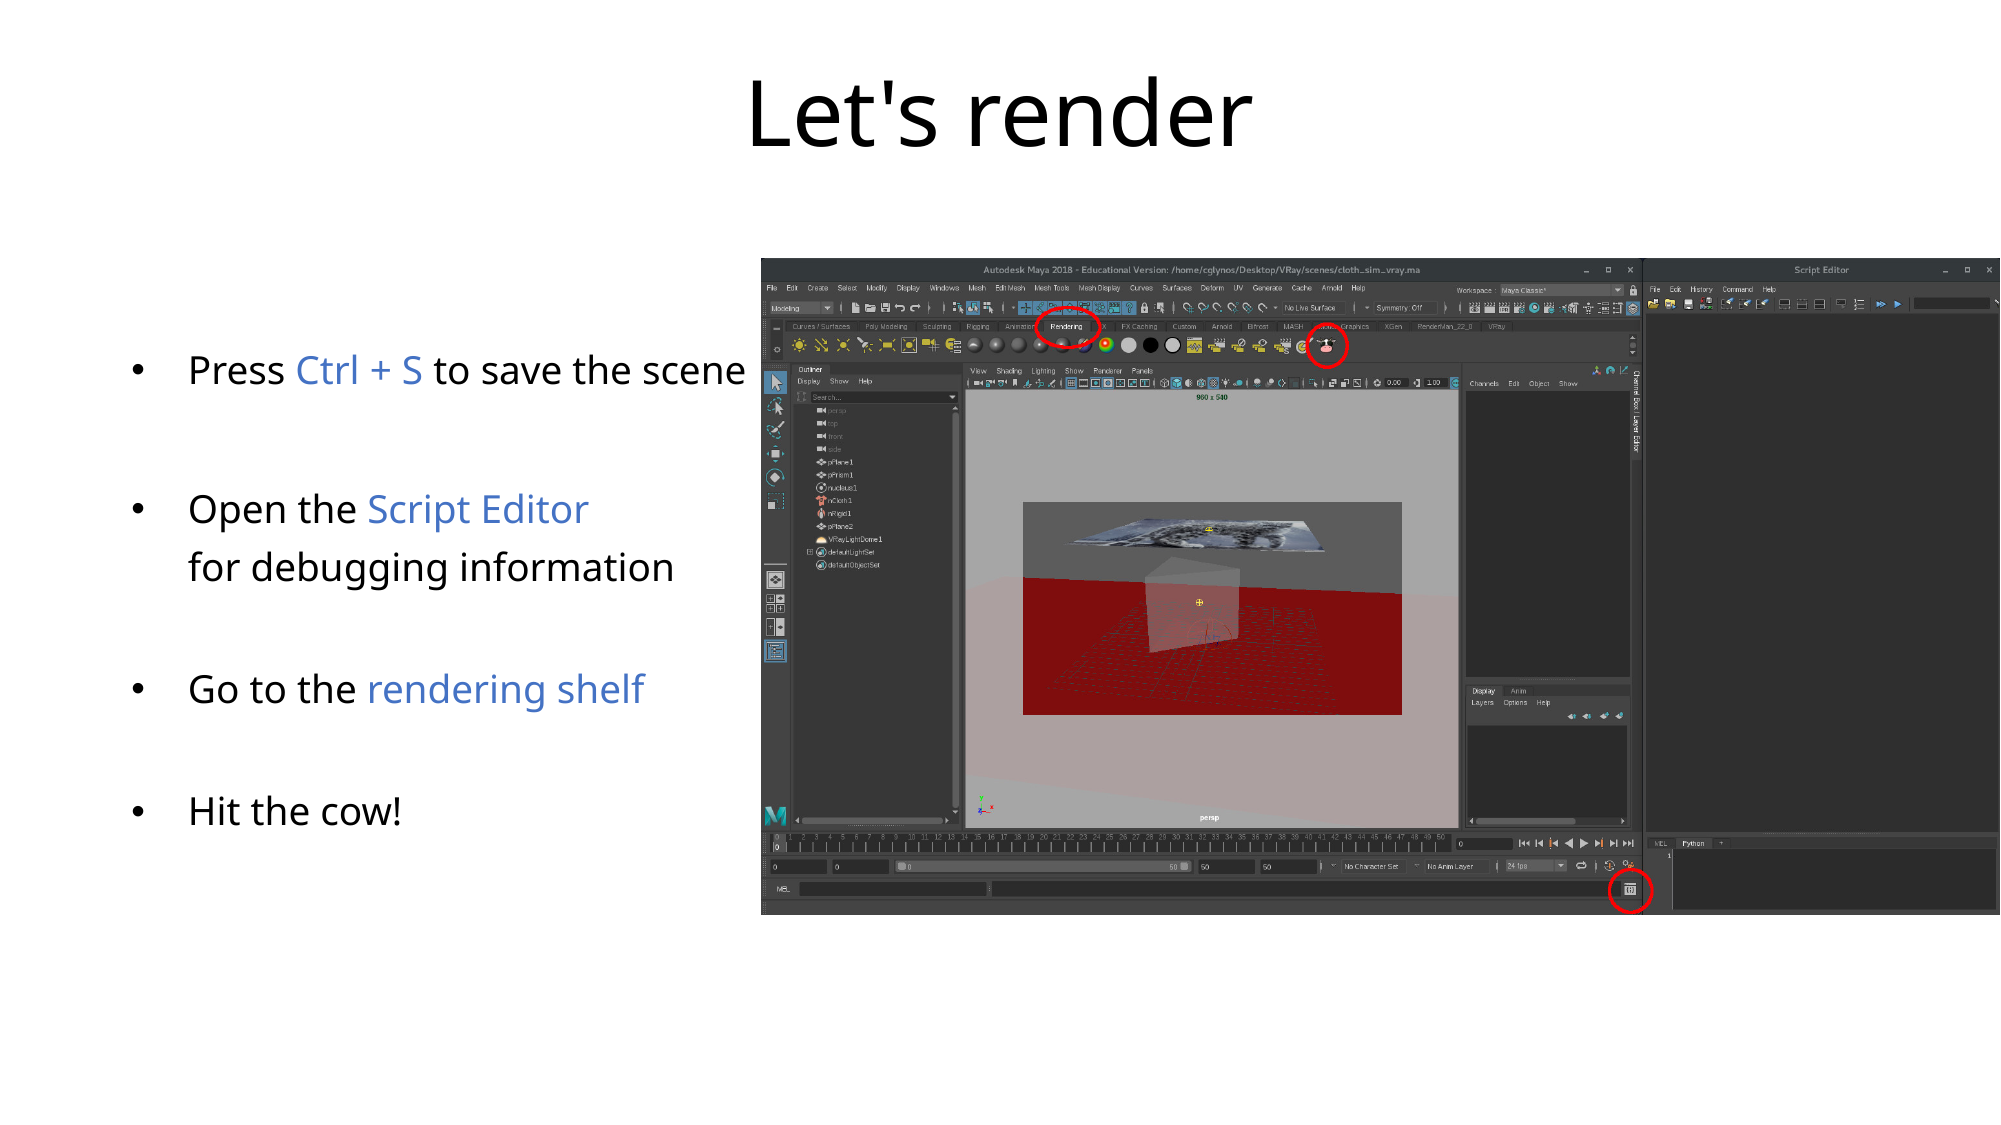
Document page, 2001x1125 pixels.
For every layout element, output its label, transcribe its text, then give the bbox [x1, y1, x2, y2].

list Press Ctrl + S to save the scene Open the Script Editor for debugging information Go to the rendering shelf Hit the cow! [116, 321, 761, 852]
picture [761, 258, 2000, 915]
text_box Let's render [0, 0, 2000, 234]
